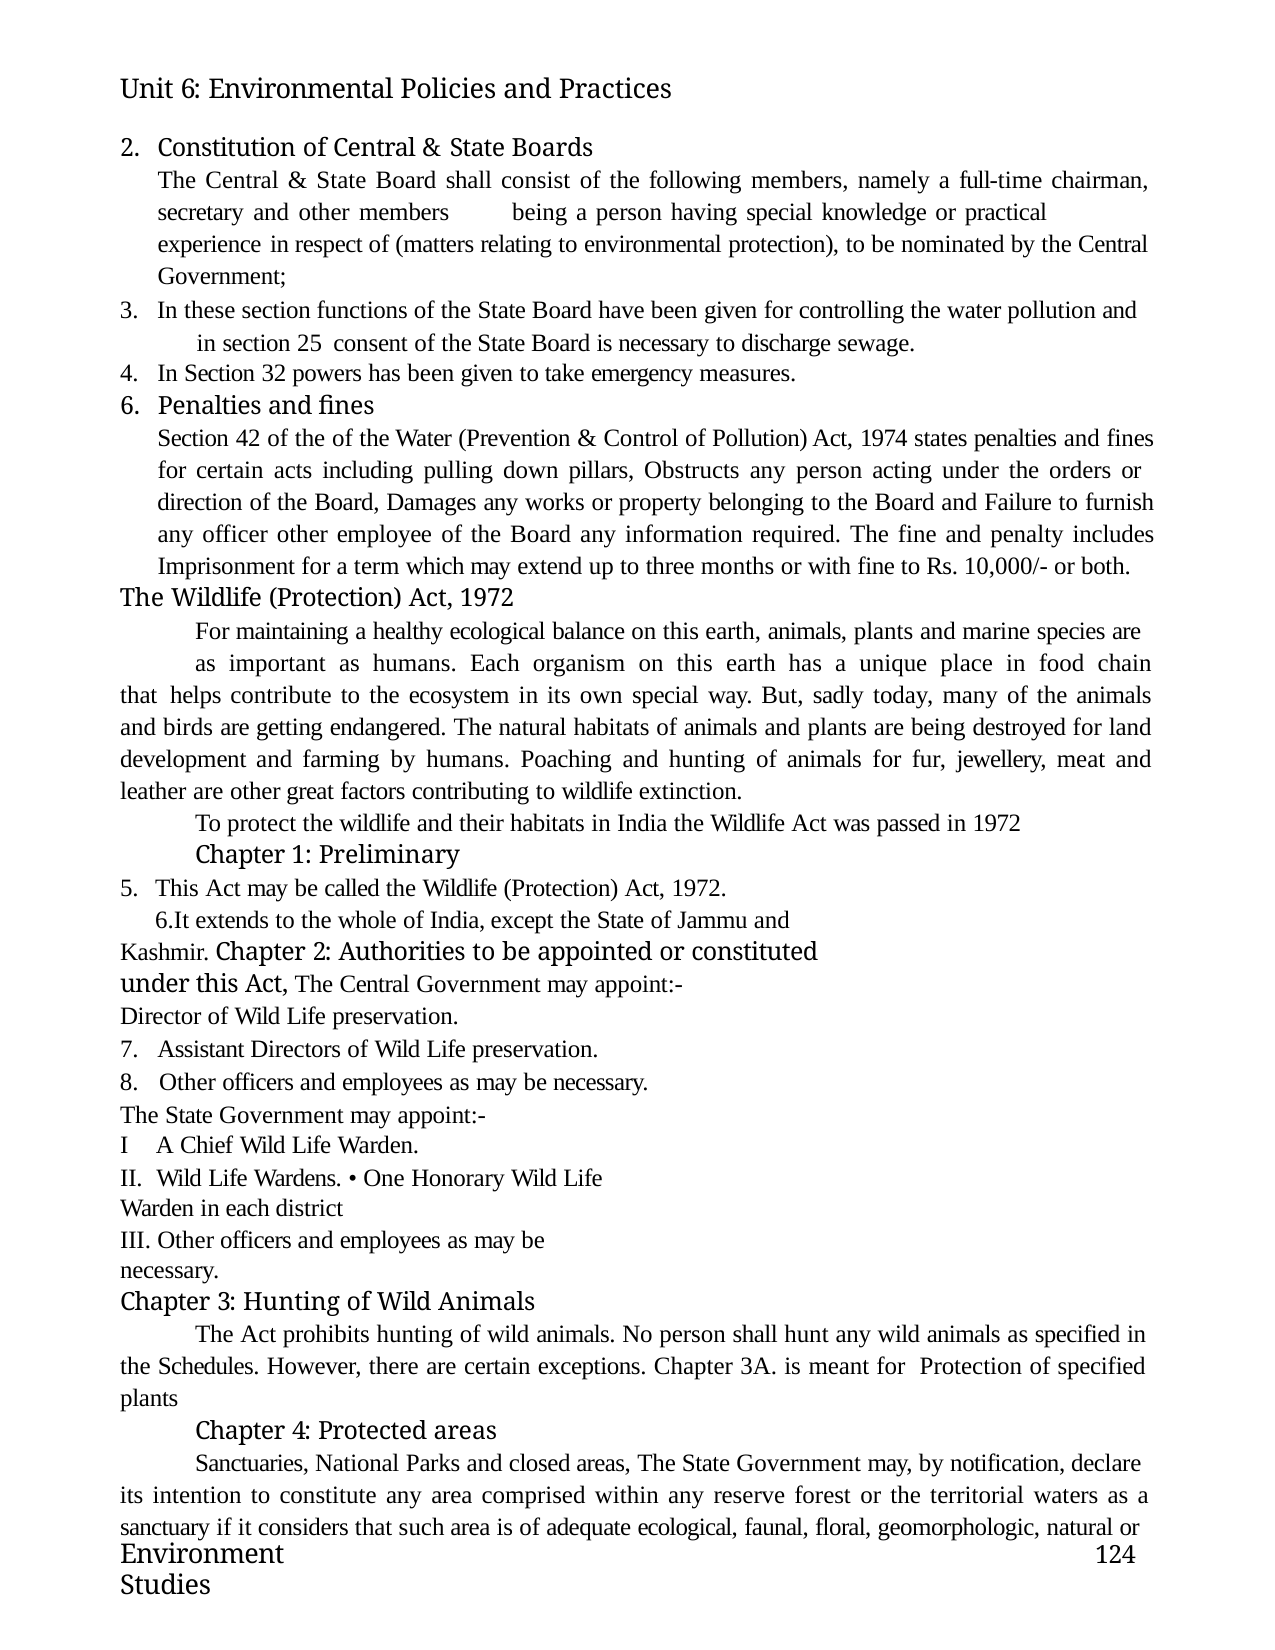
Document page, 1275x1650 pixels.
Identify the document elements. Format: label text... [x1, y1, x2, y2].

slide_number 124 [1088, 1541, 1137, 1650]
footer Environment Studies [117, 1541, 365, 1650]
text_box Unit 6: Environmental Policies and Practices Constitution of Central & State Boards The Central & State Board shall consist of the following members, namely a full-time chairman, secretary and other members being a person having special knowledge or practical experience in respect of (matters relating to environmental protection), to be nominated by the Central Government; In these section functions of the State Board have been given for controlling the water pollution and in section 25 consent of the State Board is necessary to discharge sewage. In Section 32 powers has been given to take emergency measures. 6. Penalties and fines Section 42 of the of the Water (Prevention & Control of Pollution) Act, 1974 states penalties and fines for certain acts including pulling down pillars, Obstructs any person acting under the orders or direction of the Board, Damages any works or property belonging to the Board and Failure to furnish any officer other employee of the Board any information required. The fine and penalty includes Imprisonment for a term which may extend up to three months or with fine to Rs. 10,000/- or both. The Wildlife (Protection) Act, 1972 For maintaining a healthy ecological balance on this earth, animals, plants and marine species are as important as humans. Each organism on this earth has a unique place in food chain that helps contribute to the ecosystem in its own special way. But, sadly today, many of the animals and birds are getting endangered. The natural habitats of animals and plants are being destroyed for land development and farming by humans. Poaching and hunting of animals for fur, jewellery, meat and leather are other great factors contributing to wildlife extinction. To protect the wildlife and their habitats in India the Wildlife Act was passed in 1972 Chapter 1: Preliminary This Act may be called the Wildlife (Protection) Act, 1972. It extends to the whole of India, except the State of Jammu and Kashmir. Chapter 2: Authorities to be appointed or constituted under this Act, The Central Government may appoint:- Director of Wild Life preservation. Assistant Directors of Wild Life preservation. Other officers and employees as may be necessary. The State Government may appoint:- I A Chief Wild Life Warden. II. Wild Life Wardens. • One Honorary Wild Life Warden in each district III. Other officers and employees as may be necessary. Chapter 3: Hunting of Wild Animals The Act prohibits hunting of wild animals. No person shall hunt any wild animals as specified in the Schedules. However, there are certain exceptions. Chapter 3A. is meant for Protection of specified plants Chapter 4: Protected areas Sanctuaries, National Parks and closed areas, The State Government may, by notification, declare its intention to constitute any area comprised within any reserve forest or the territorial waters as a sanctuary if it considers that such area is of adequate ecological, faunal, floral, geomorphologic, natural or [117, 69, 1158, 1541]
